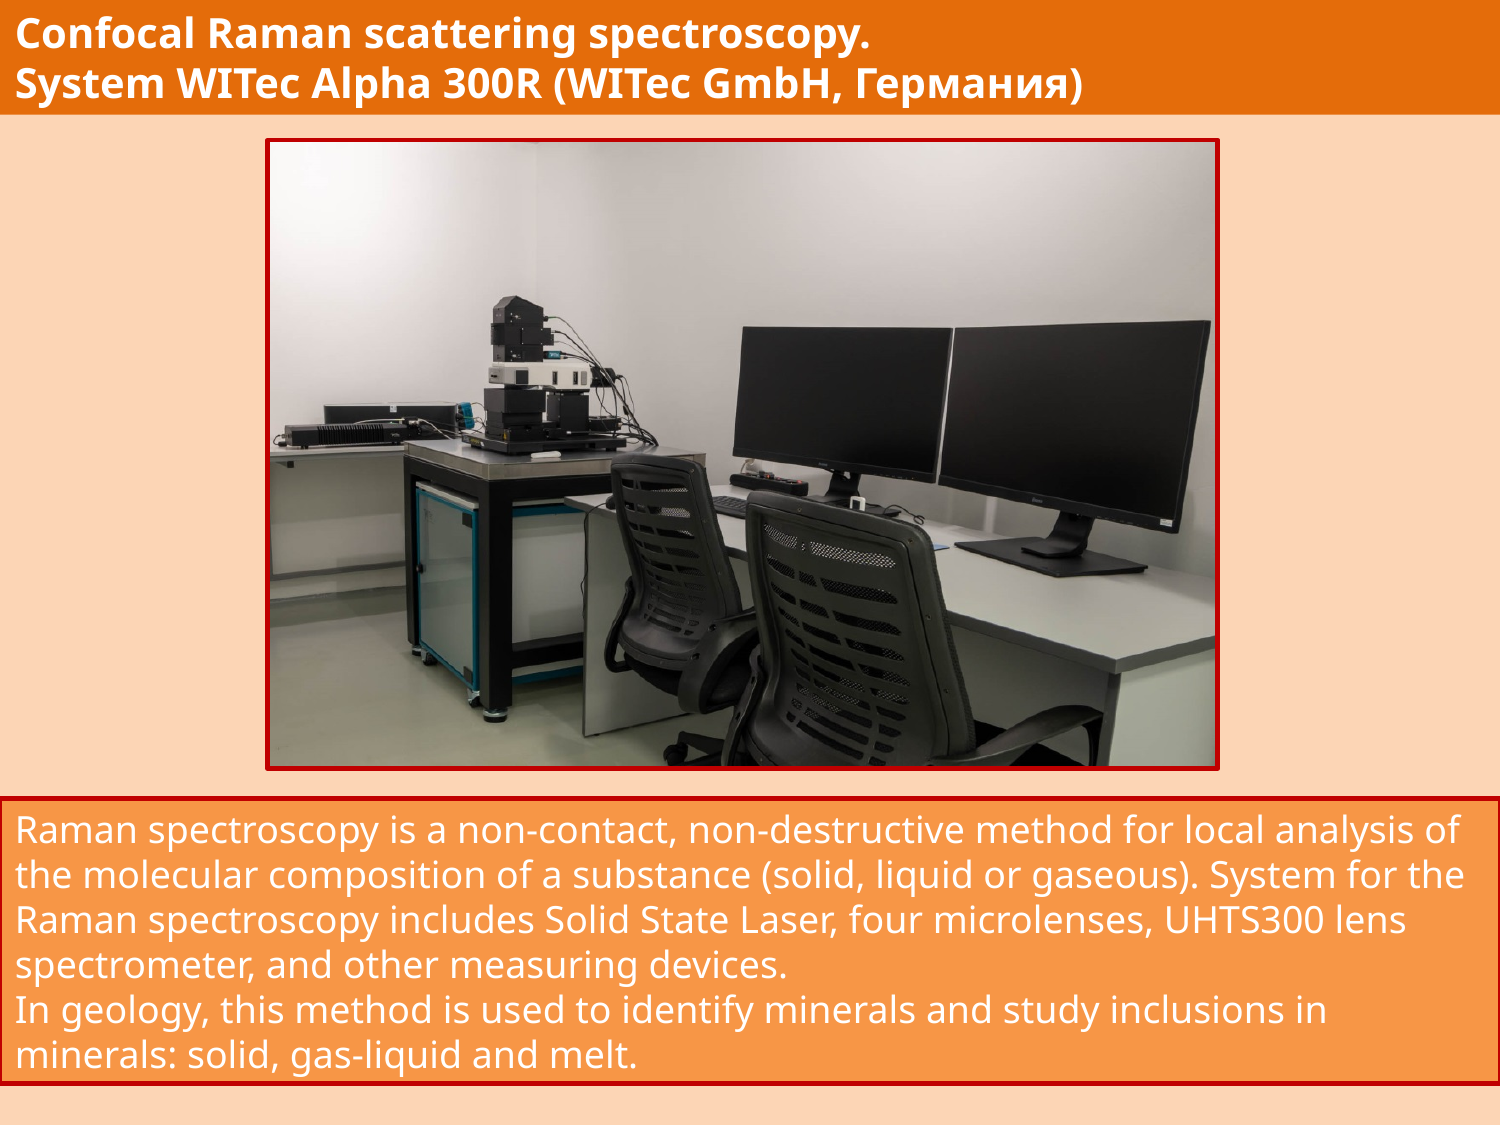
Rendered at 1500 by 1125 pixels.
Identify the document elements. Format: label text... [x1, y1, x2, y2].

picture [269, 142, 1216, 767]
text_box Raman spectroscopy is a non-contact, non-destructive method for local analysis of the molecular composition of a substance (solid, liquid or gaseous). System for the Raman spectroscopy includes Solid State Laser, four microlenses, UHTS300 lens spectrometer, and other measuring devices. In geology, this method is used to identify minerals and study inclusions in minerals: solid, gas-liquid and melt. [0, 798, 1500, 1084]
text_box Confocal Raman scattering spectroscopy. System WITec Alpha 300R (WITec GmbH, Германия) [0, 0, 1500, 115]
